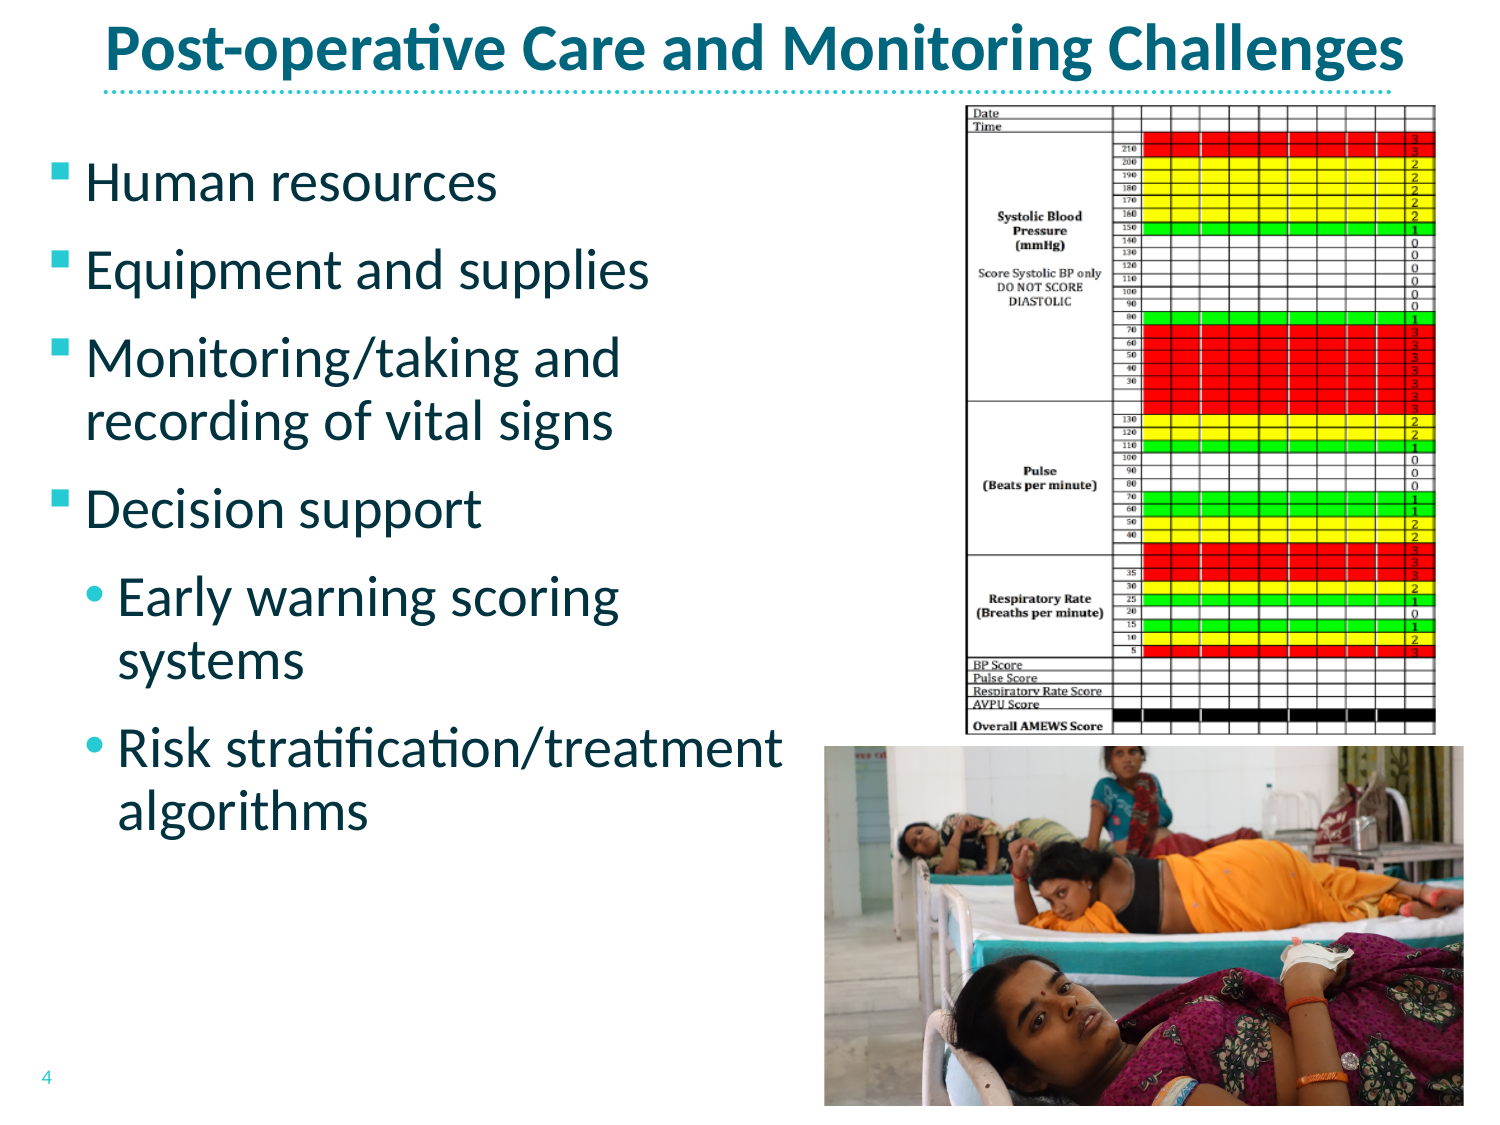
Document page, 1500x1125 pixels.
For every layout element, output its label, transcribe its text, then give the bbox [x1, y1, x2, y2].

slide_number 4 [0, 1045, 94, 1106]
picture [824, 746, 1464, 1106]
picture [963, 102, 1441, 738]
title Post-operative Care and Monitoring Challenges [105, 5, 1441, 114]
list Human resources Equipment and supplies Monitoring/taking and recording of vital signs Decision support Early warning scoring systems Risk stratification/treatment algorithms [46, 143, 794, 883]
